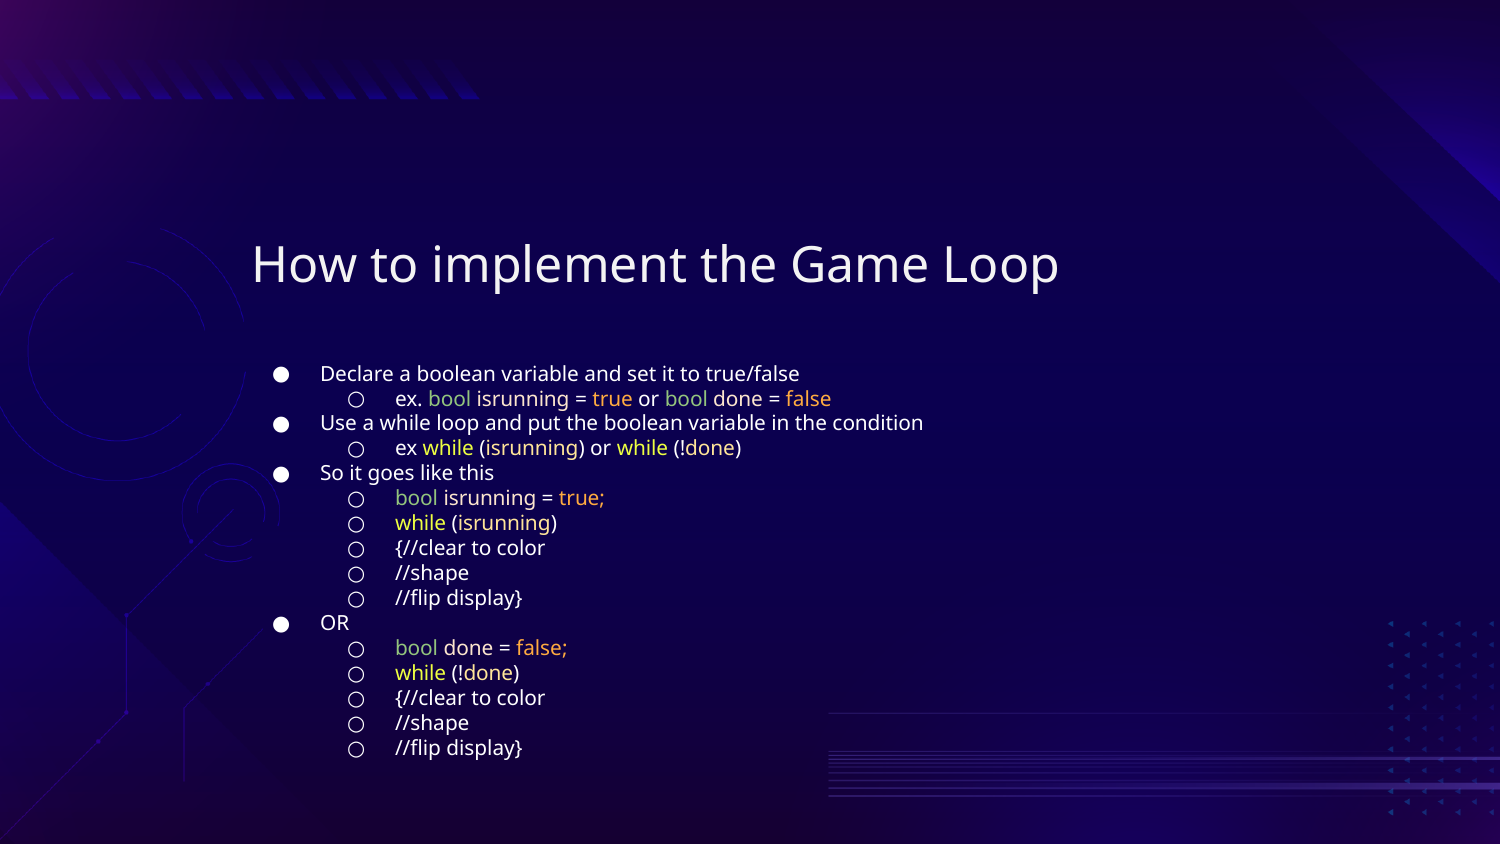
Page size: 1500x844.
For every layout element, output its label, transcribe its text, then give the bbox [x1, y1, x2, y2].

title How to implement the Game Loop [236, 140, 1178, 308]
picture [0, 0, 1500, 844]
subtitle Declare a boolean variable and set it to true/false ex. bool isrunning = true or bool done = false Use a while loop and put the boolean variable in the condition ex while (isrunning) or while (!done) So it goes like this bool isrunning = true; while (isrunning) {//clear to color //shape //flip display} OR bool done = false; while (!done) {//clear to color //shape //flip display} [229, 345, 1185, 784]
